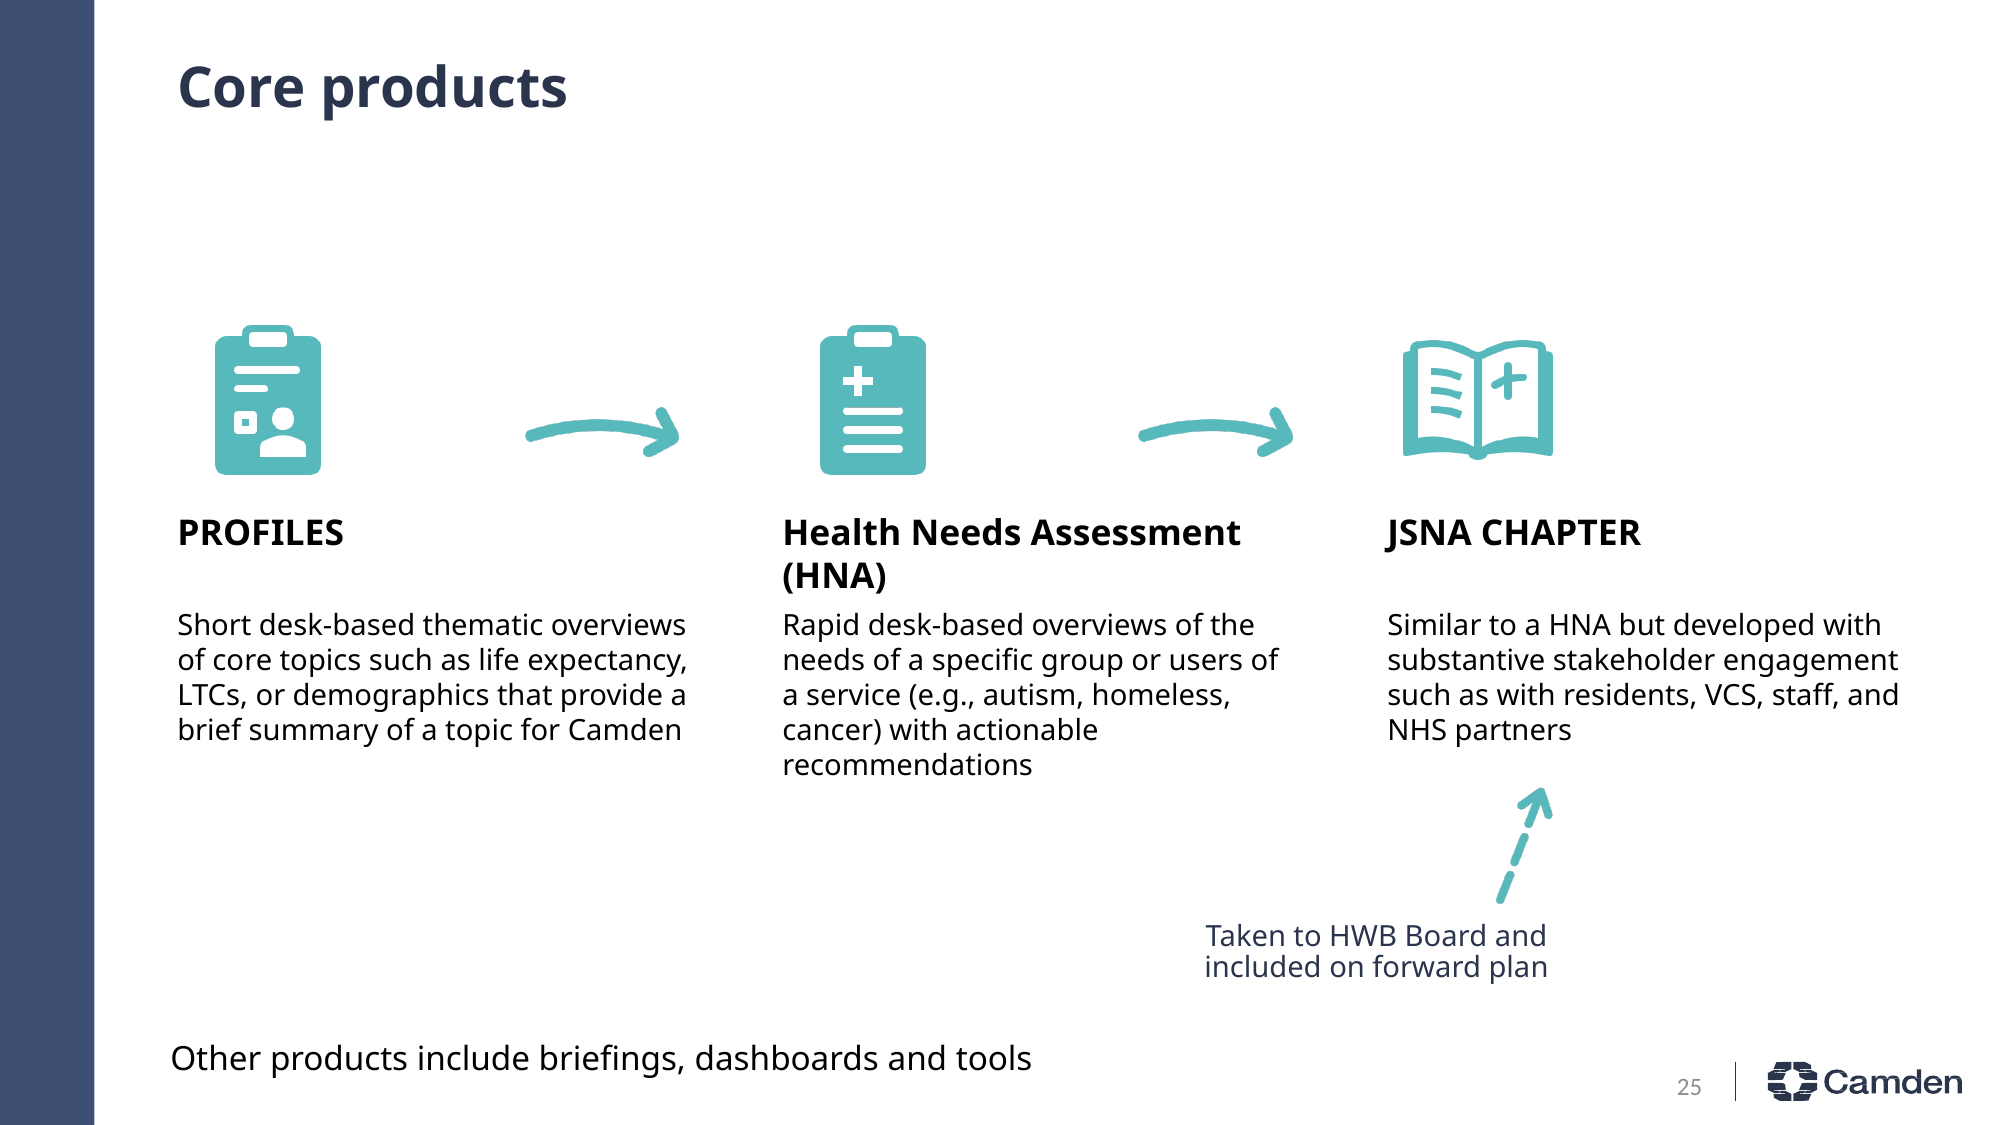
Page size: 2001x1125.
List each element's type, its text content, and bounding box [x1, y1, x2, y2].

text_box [177, 190, 1903, 904]
slide_number 25 [1603, 1055, 1718, 1116]
picture [1475, 800, 1565, 891]
text_box Other products include briefings, dashboards and tools [155, 1034, 1049, 1085]
picture [525, 407, 679, 457]
title Core products [177, 59, 1903, 182]
picture [1138, 407, 1293, 457]
text_box Taken to HWB Board and included on forward plan [1174, 913, 1579, 992]
